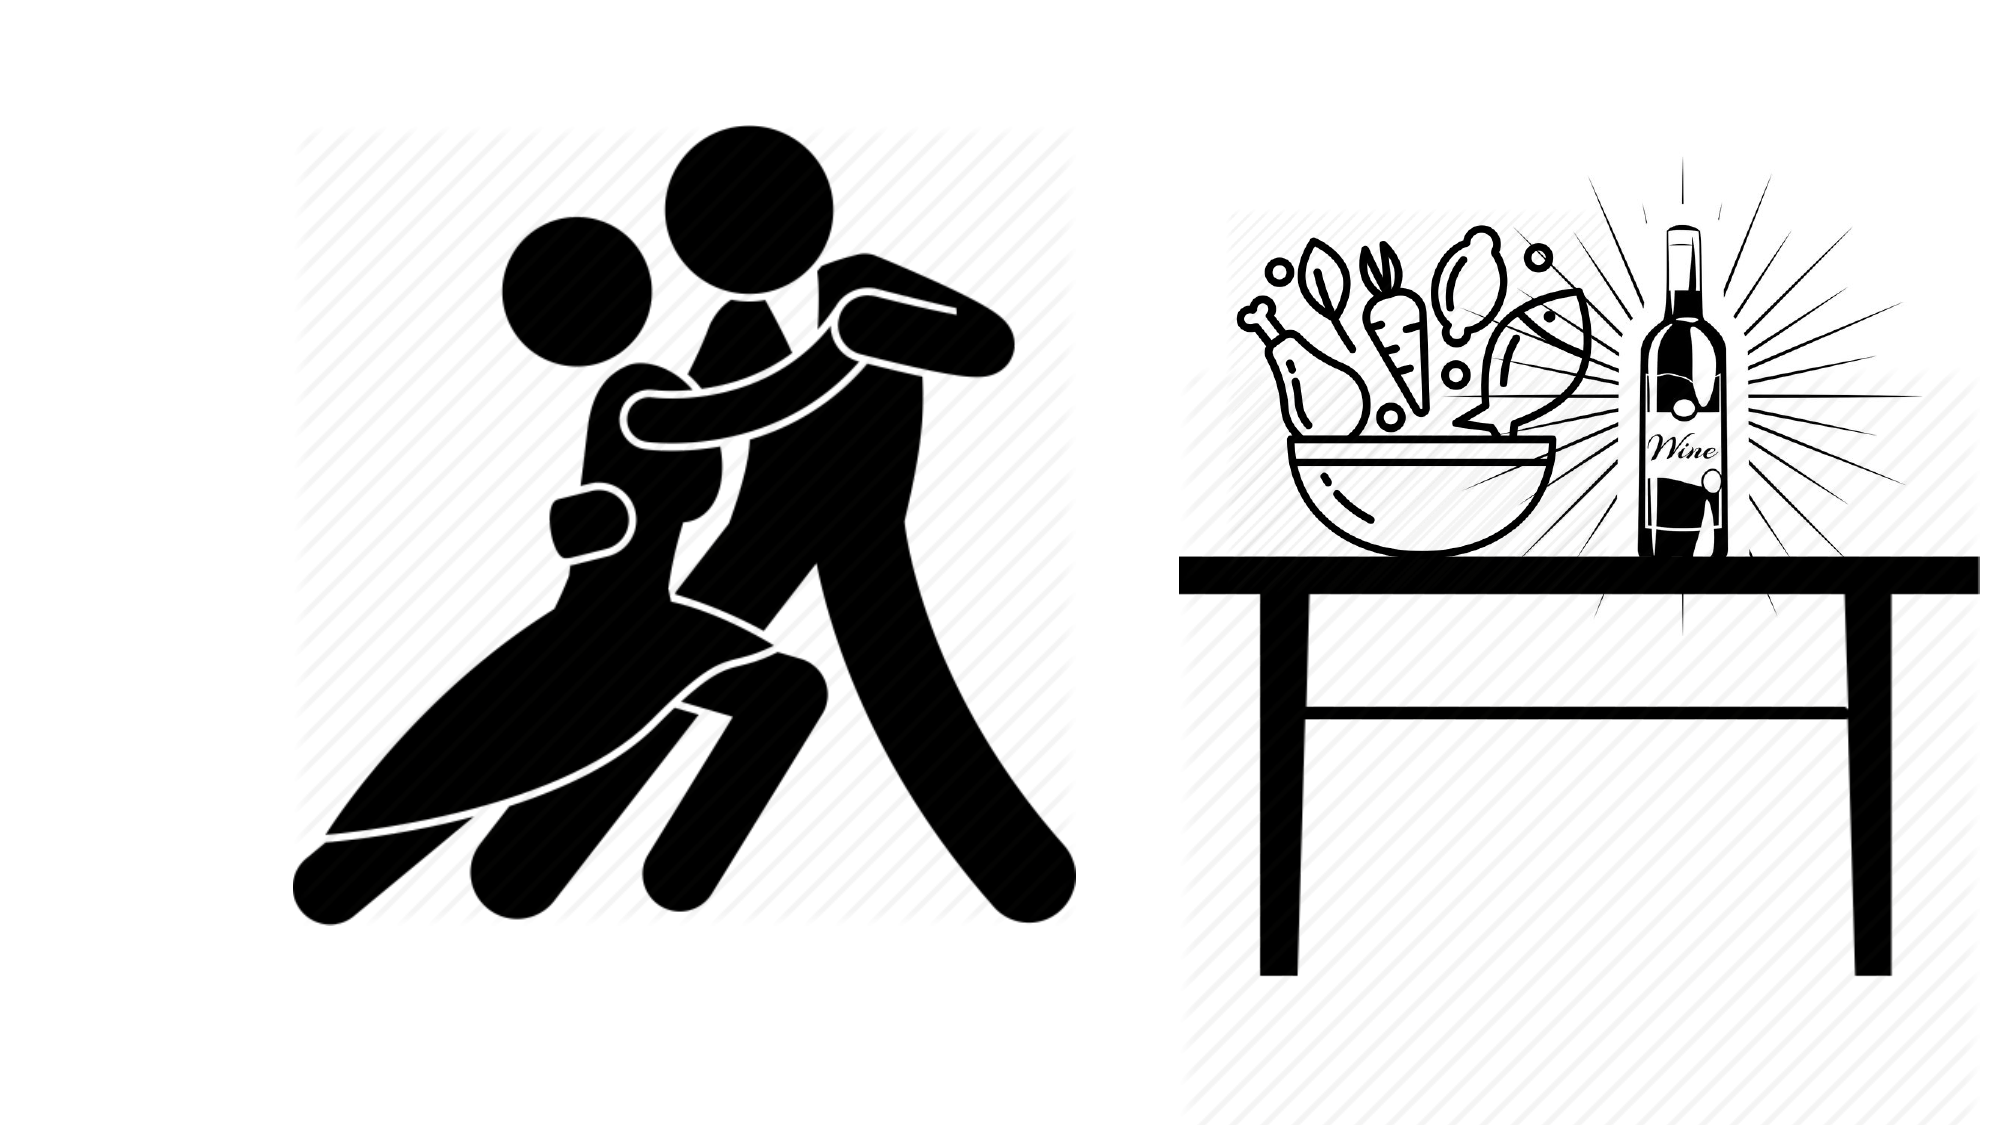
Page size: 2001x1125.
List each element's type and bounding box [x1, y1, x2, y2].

picture [293, 125, 1076, 926]
picture [1179, 97, 1980, 1125]
